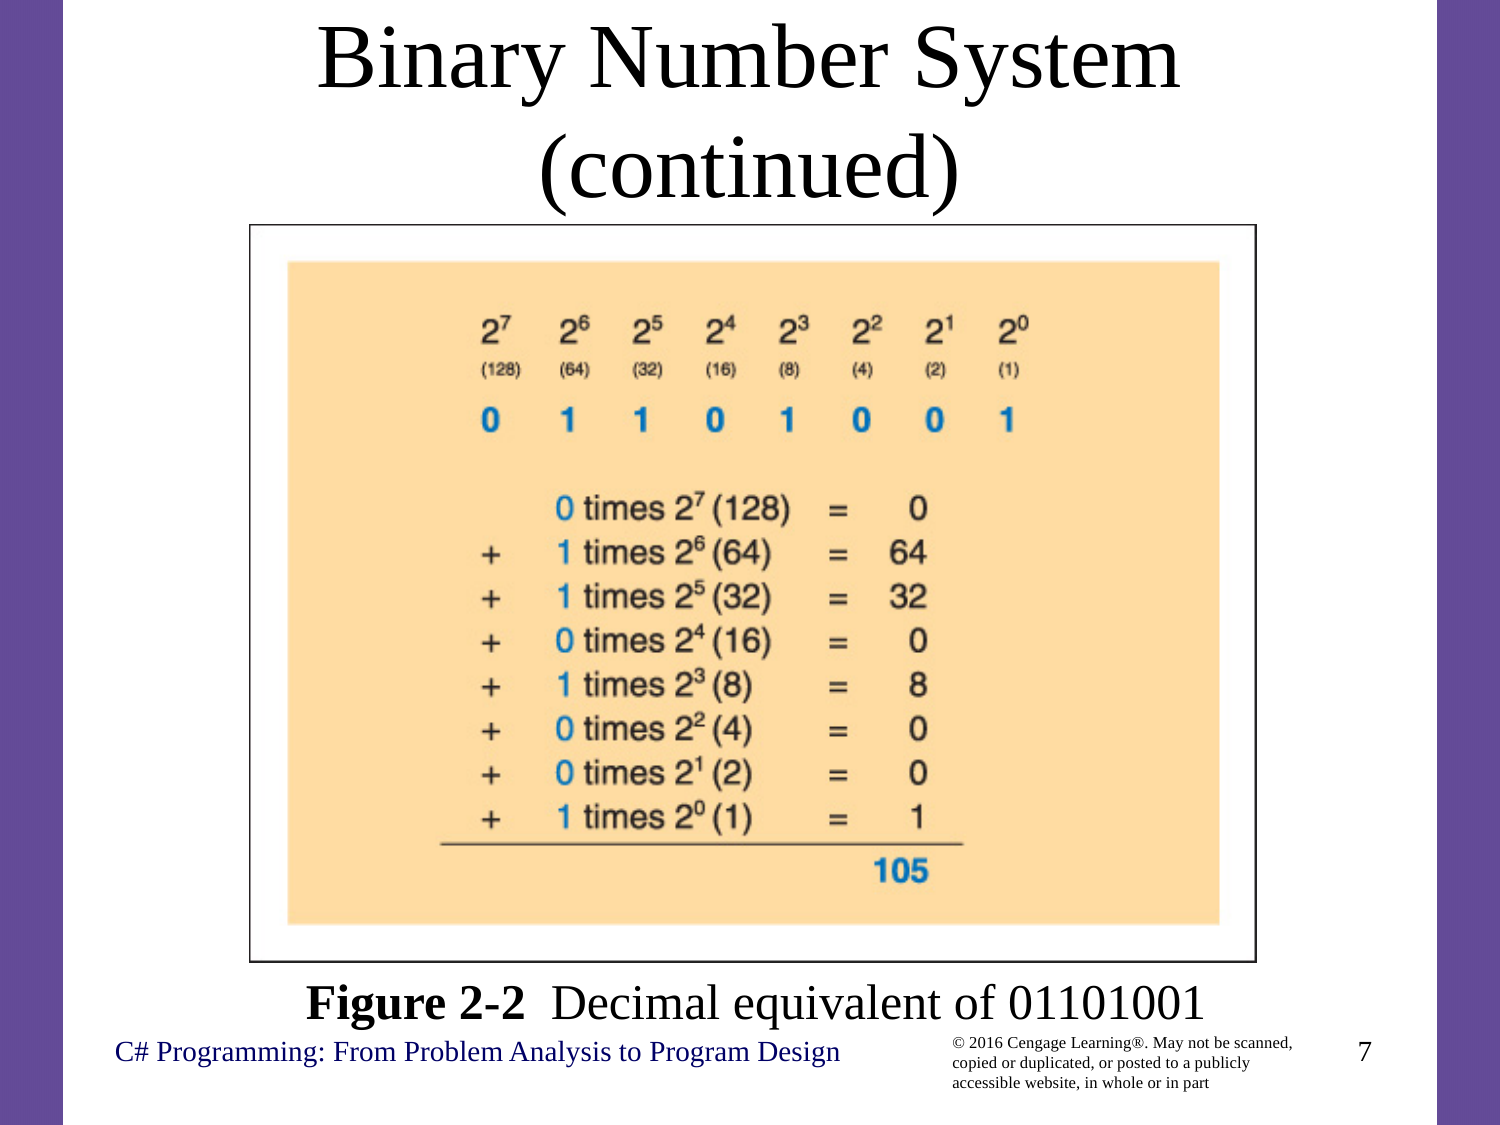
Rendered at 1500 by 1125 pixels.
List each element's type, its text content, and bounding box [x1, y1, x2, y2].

footer C# Programming: From Problem Analysis to Program Design [99, 1024, 988, 1101]
slide_number 7 [1074, 1024, 1388, 1101]
picture [0, 0, 63, 1125]
picture [1437, 0, 1500, 1125]
title Binary Number System (continued) [112, 12, 1388, 200]
picture [249, 224, 1257, 963]
text_box Figure 2-2 Decimal equivalent of 01101001 [291, 972, 1222, 1038]
